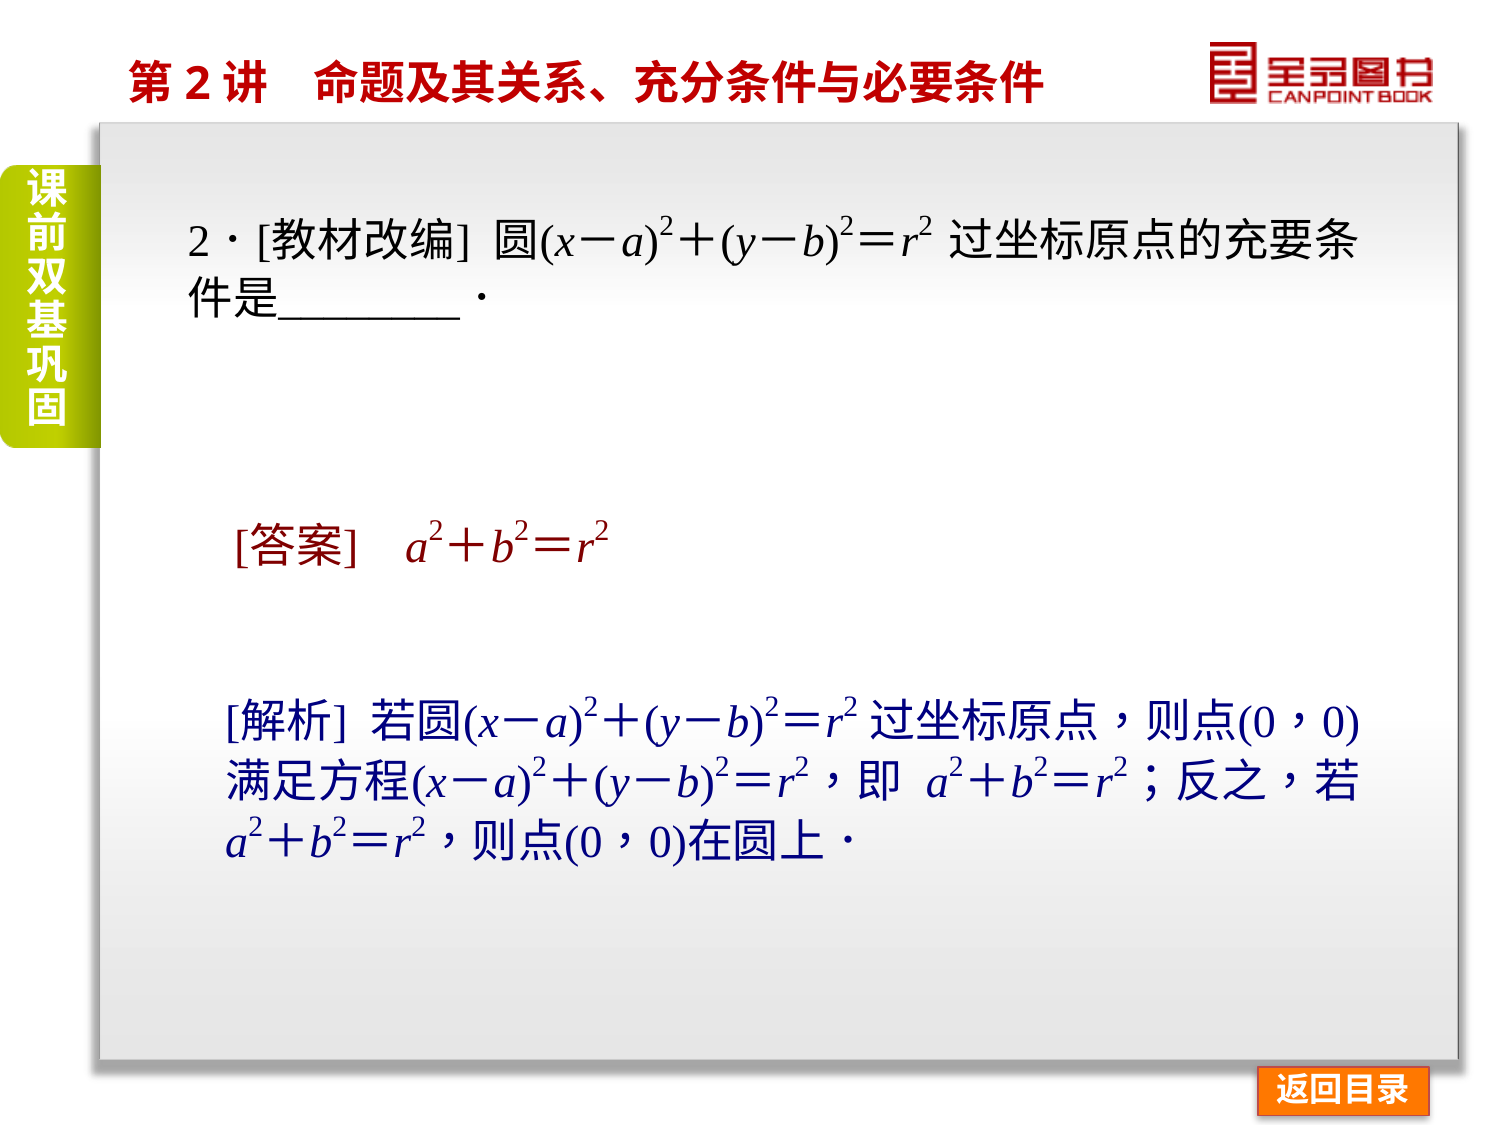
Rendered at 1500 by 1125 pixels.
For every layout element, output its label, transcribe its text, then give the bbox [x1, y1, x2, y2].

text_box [224, 691, 1360, 959]
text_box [187, 210, 1360, 434]
picture [79, 115, 1477, 1087]
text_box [0, 160, 101, 450]
text_box 返回目录 [1257, 1066, 1430, 1116]
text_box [140, 515, 1291, 668]
picture [1211, 42, 1433, 104]
text_box 第2讲 命题及其关系、充分条件与必要条件 [112, 42, 1211, 121]
